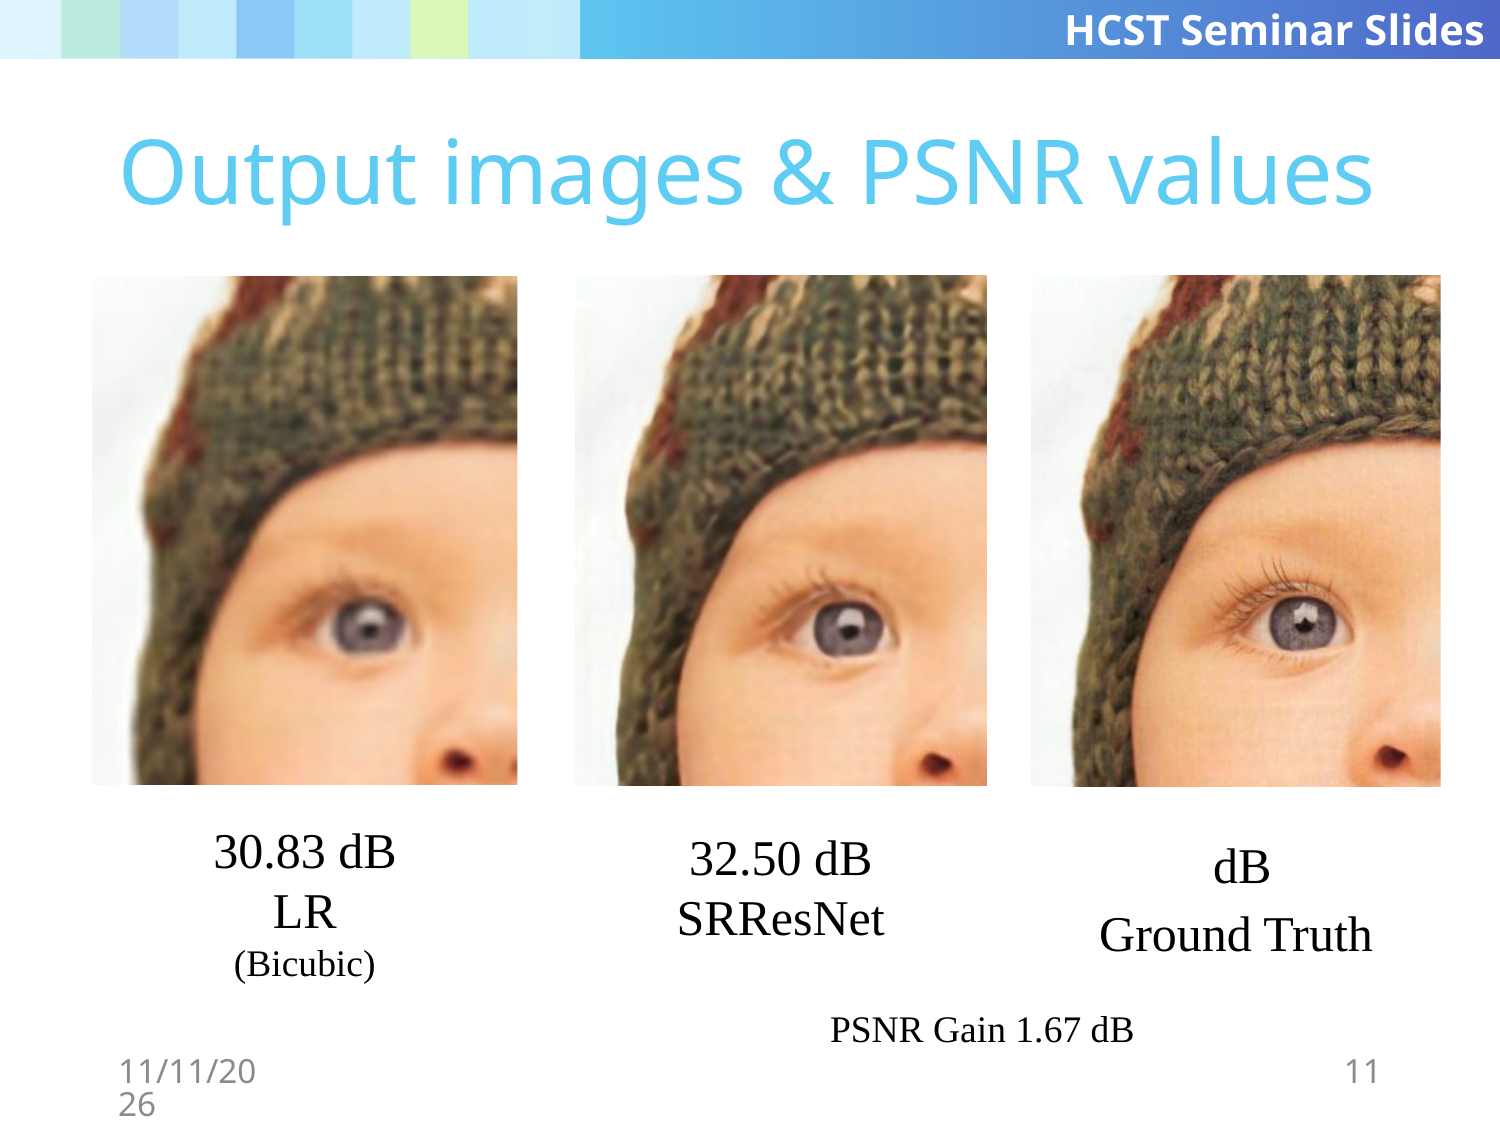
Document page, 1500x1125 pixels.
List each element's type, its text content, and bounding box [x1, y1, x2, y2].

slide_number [103, 1042, 273, 1103]
picture [1031, 275, 1441, 787]
title Output images & PSNR values [103, 66, 1441, 285]
text_box PSNR Gain 1.67 dB [815, 997, 1157, 1058]
slide_number 11 [1248, 1042, 1397, 1103]
text_box 32.50 dB SRResNet [642, 810, 919, 901]
picture [575, 275, 987, 786]
text_box 30.83 dB LR (Bicubic) [179, 803, 431, 895]
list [92, 275, 518, 785]
